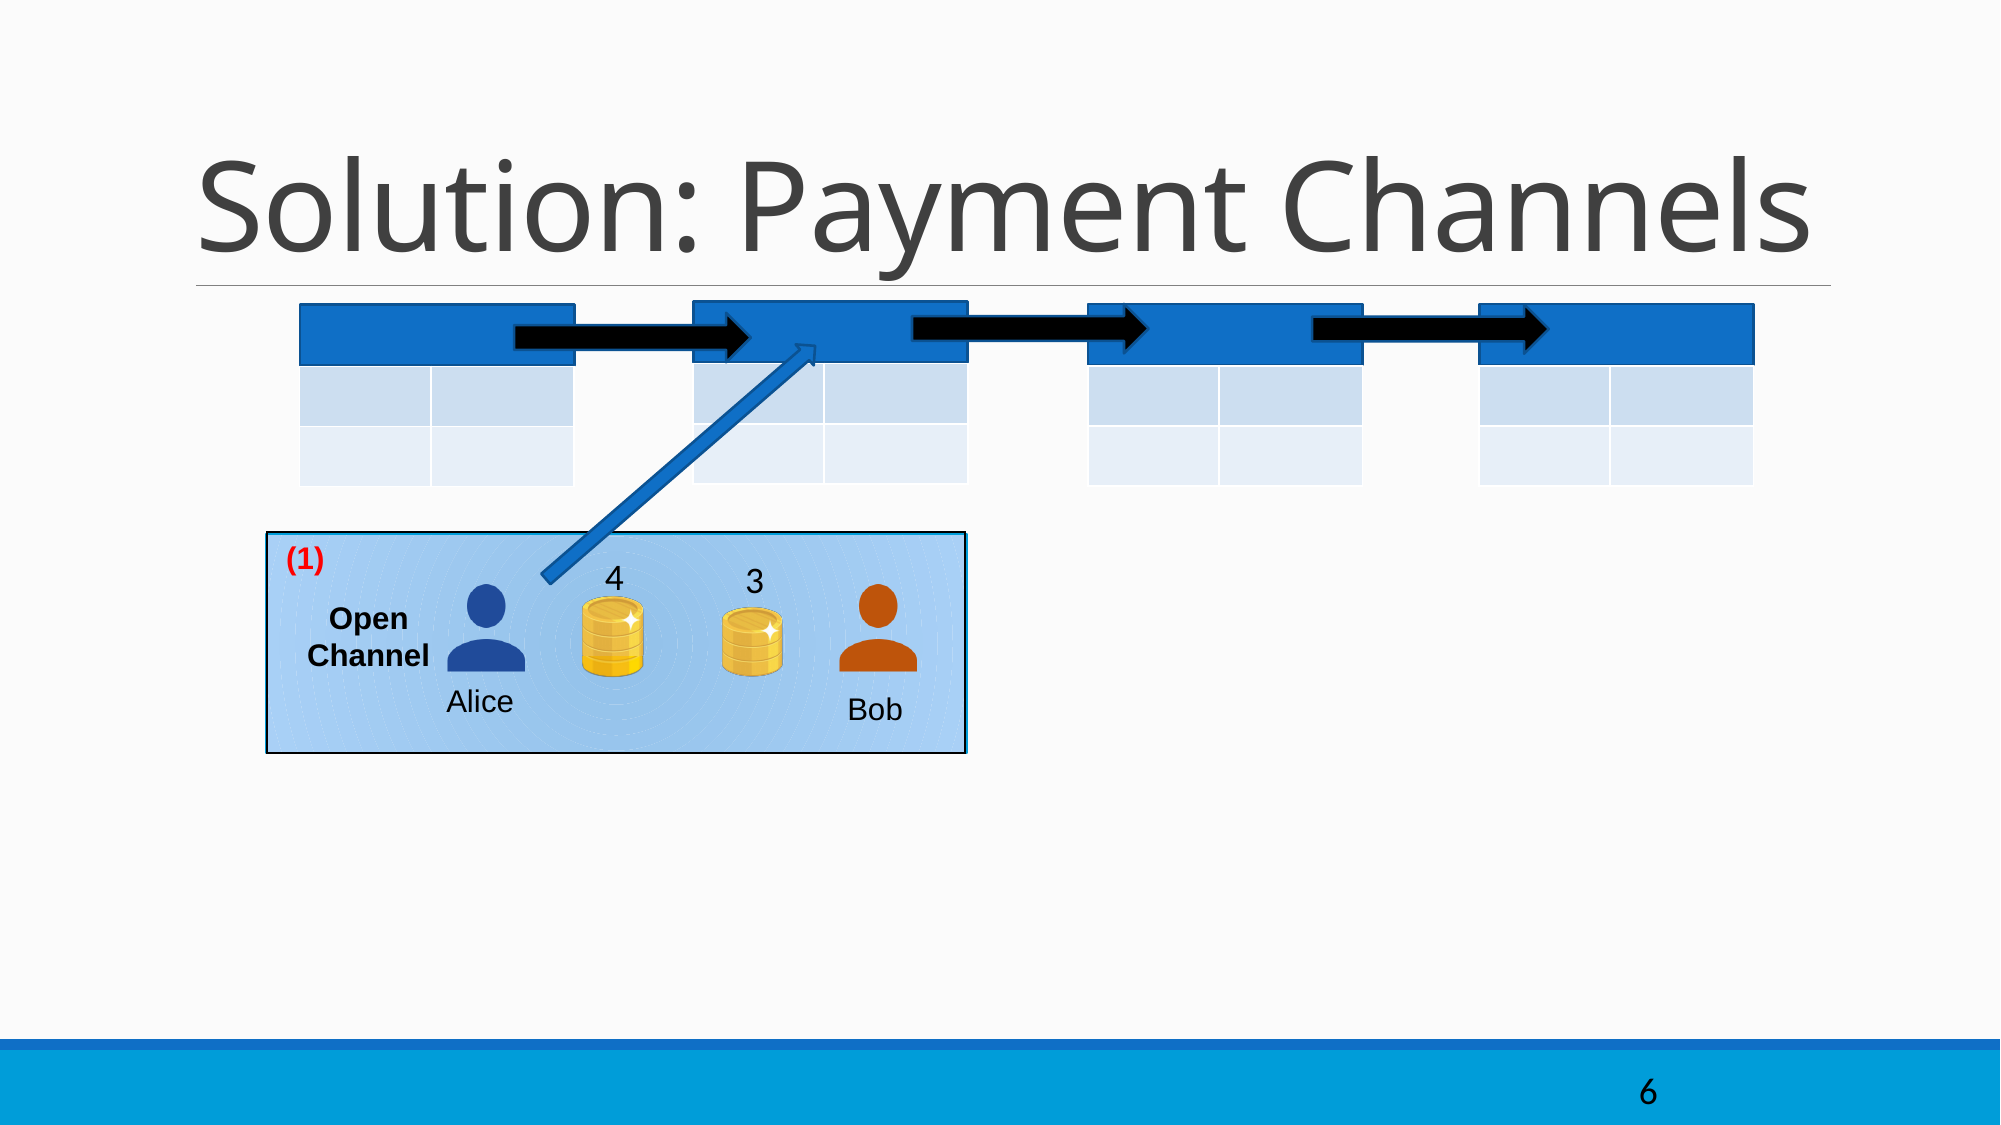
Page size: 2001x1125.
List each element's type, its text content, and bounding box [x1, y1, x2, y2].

table_cell [1611, 427, 1753, 485]
table_header [432, 367, 573, 426]
text_box [512, 311, 752, 364]
table_cell [432, 427, 573, 486]
text_box [1310, 303, 1550, 355]
slide_number 6 [1624, 1059, 1840, 1120]
table_header [1480, 367, 1609, 425]
table_cell [1220, 427, 1362, 485]
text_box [266, 530, 966, 754]
table_header [300, 367, 430, 426]
text_box [692, 300, 969, 363]
text_box [910, 302, 1150, 355]
title Solution: Payment Channels [180, 47, 1830, 285]
table_cell [1089, 427, 1218, 485]
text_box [578, 595, 648, 680]
table_header [1611, 367, 1753, 425]
text_box [1087, 303, 1364, 366]
table_cell [300, 427, 430, 486]
text_box [1478, 303, 1755, 366]
table_header [1220, 367, 1362, 425]
table_header [740, 364, 823, 423]
text_box [593, 343, 817, 527]
text_box [299, 303, 576, 367]
table_header [694, 364, 780, 423]
table_header [825, 364, 967, 423]
table_cell [825, 425, 967, 483]
table_cell [1480, 427, 1609, 485]
table_header [1089, 367, 1218, 425]
table_cell [694, 425, 823, 483]
